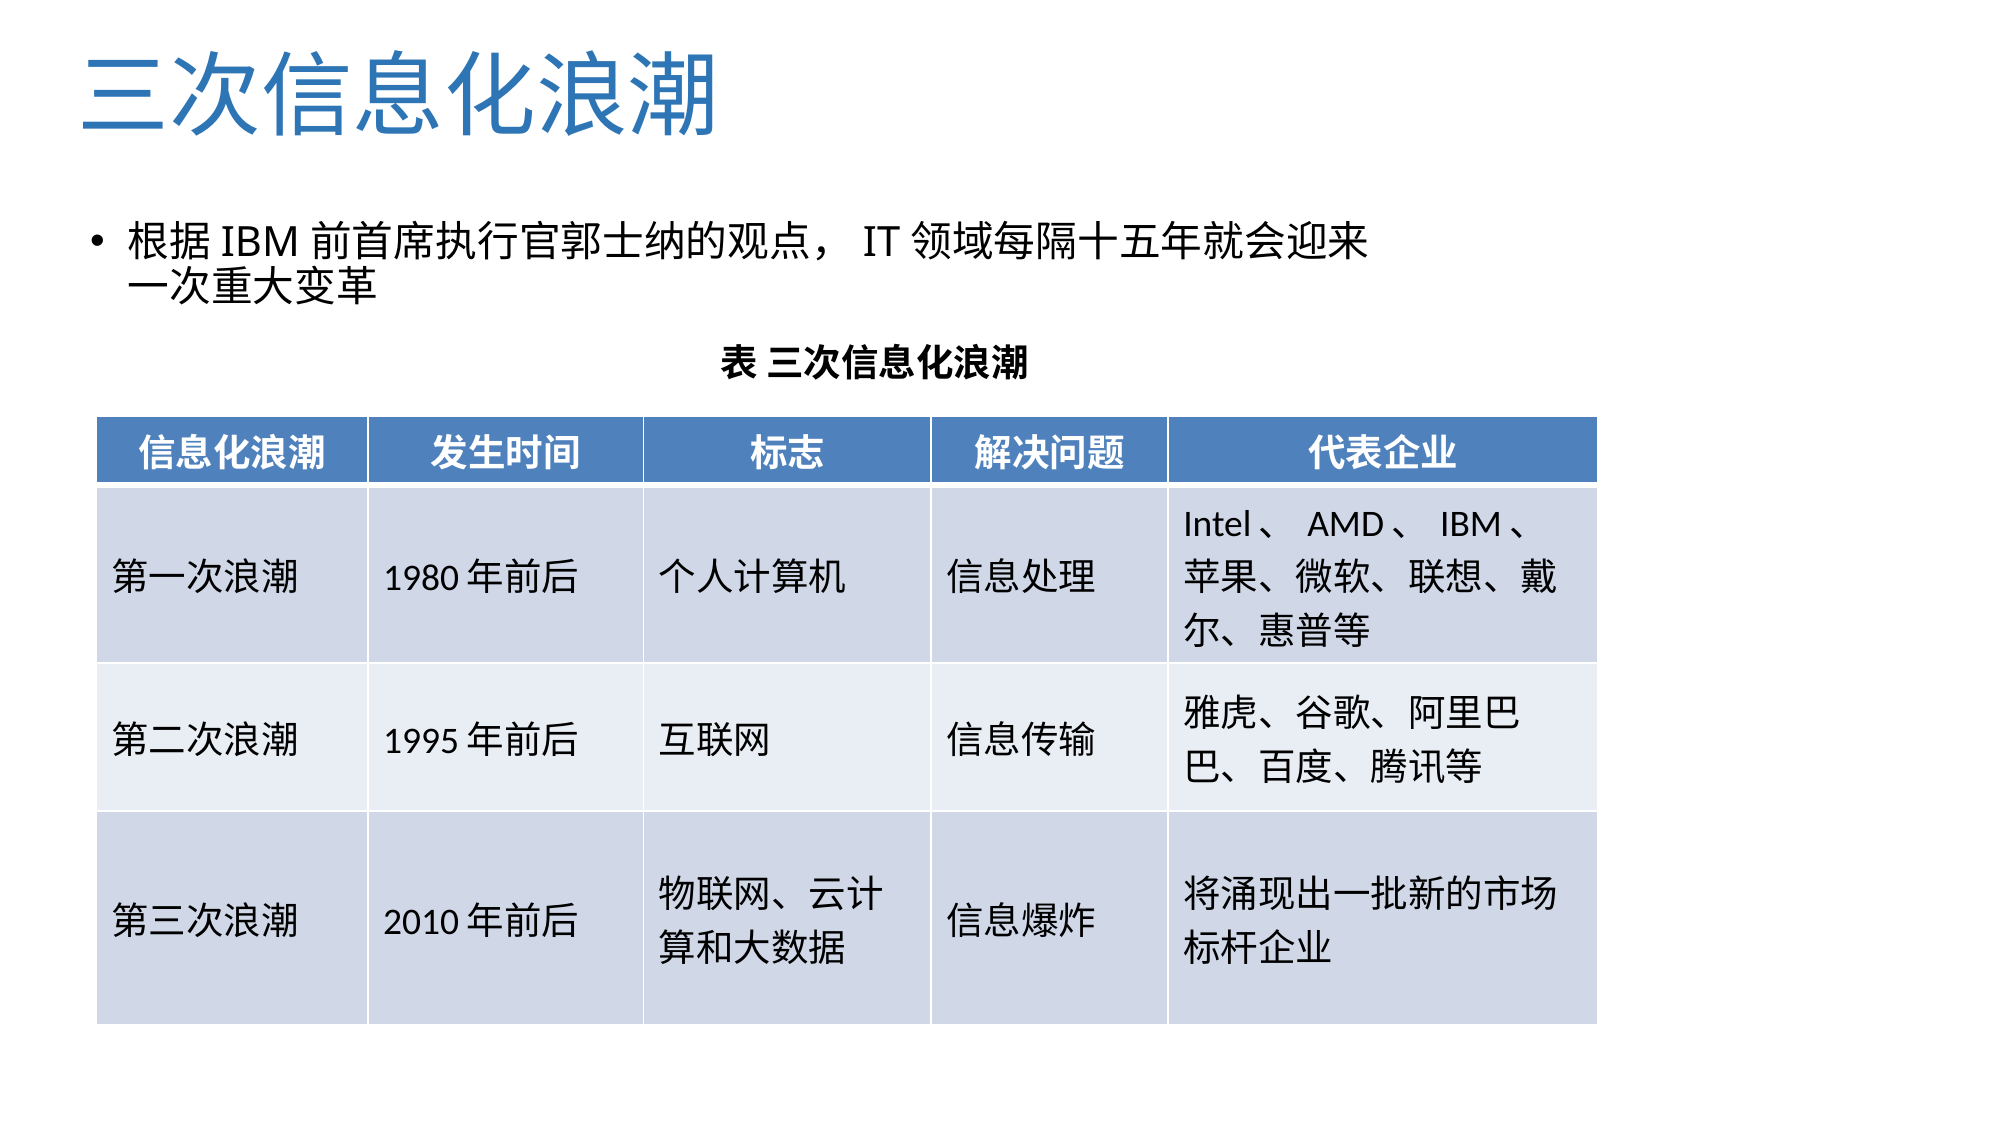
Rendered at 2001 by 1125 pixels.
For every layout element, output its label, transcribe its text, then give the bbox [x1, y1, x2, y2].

text_box 根据IBM前首席执行官郭士纳的观点，IT领域每隔十五年就会迎来一次重大变革 [74, 212, 1425, 338]
table_cell Intel、AMD、IBM、苹果、微软、联想、戴尔、惠普等 [1169, 488, 1597, 662]
table_header 发生时间 [369, 417, 643, 482]
table_cell 1980年前后 [369, 488, 643, 662]
table_cell 个人计算机 [644, 488, 930, 662]
table_cell 第一次浪潮 [97, 488, 367, 662]
table_header 标志 [644, 417, 930, 482]
table_header 解决问题 [932, 417, 1167, 482]
table_cell 信息传输 [932, 664, 1167, 810]
table_cell 互联网 [644, 664, 930, 810]
table_cell 信息爆炸 [932, 812, 1167, 1024]
text_box 三次信息化浪潮 [62, 6, 1376, 157]
table_cell 雅虎、谷歌、阿里巴巴、百度、腾讯等 [1169, 664, 1597, 810]
text_box 表 三次信息化浪潮 [705, 331, 1193, 392]
table_cell 1995年前后 [369, 664, 643, 810]
table_cell 将涌现出一批新的市场标杆企业 [1169, 812, 1597, 1024]
table_cell 物联网、云计算和大数据 [644, 812, 930, 1024]
table_cell 信息处理 [932, 488, 1167, 662]
table_header 代表企业 [1169, 417, 1597, 482]
table_cell 第三次浪潮 [97, 812, 367, 1024]
table_cell 2010年前后 [369, 812, 643, 1024]
table_header 信息化浪潮 [97, 417, 367, 482]
table_cell 第二次浪潮 [97, 664, 367, 810]
